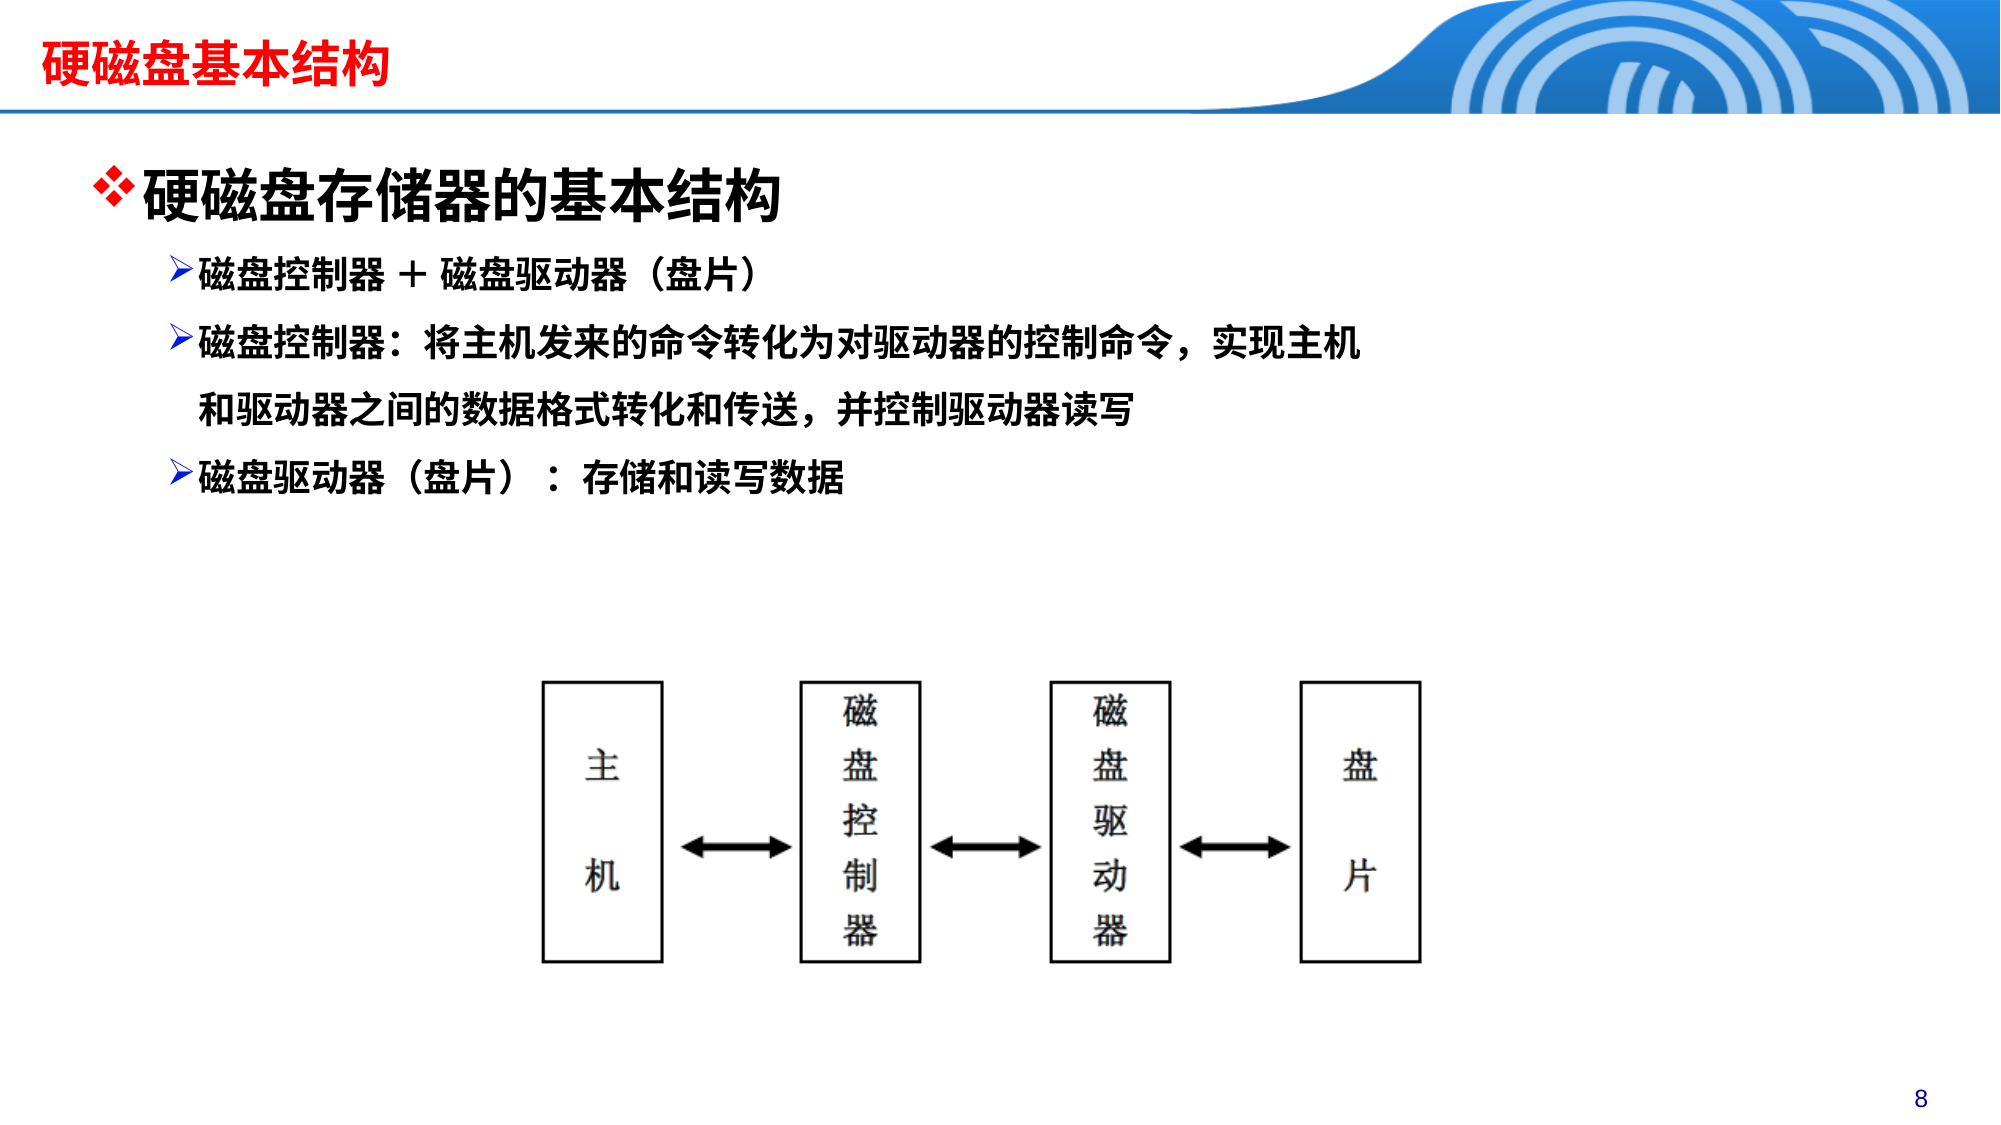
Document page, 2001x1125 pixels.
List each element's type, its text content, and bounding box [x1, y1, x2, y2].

picture [491, 656, 1465, 984]
list 硬磁盘存储器的基本结构 磁盘控制器 ＋ 磁盘驱动器（盘片） 磁盘控制器：将主机发来的命令转化为对驱动器的控制命令，实现主机和驱动器之间的数据格式转化和传送，并控制驱动器读写 磁盘驱动器（盘片） ：存储和读写数据 [78, 136, 1386, 538]
title 硬磁盘基本结构 [30, 36, 895, 99]
picture [0, 0, 2000, 114]
